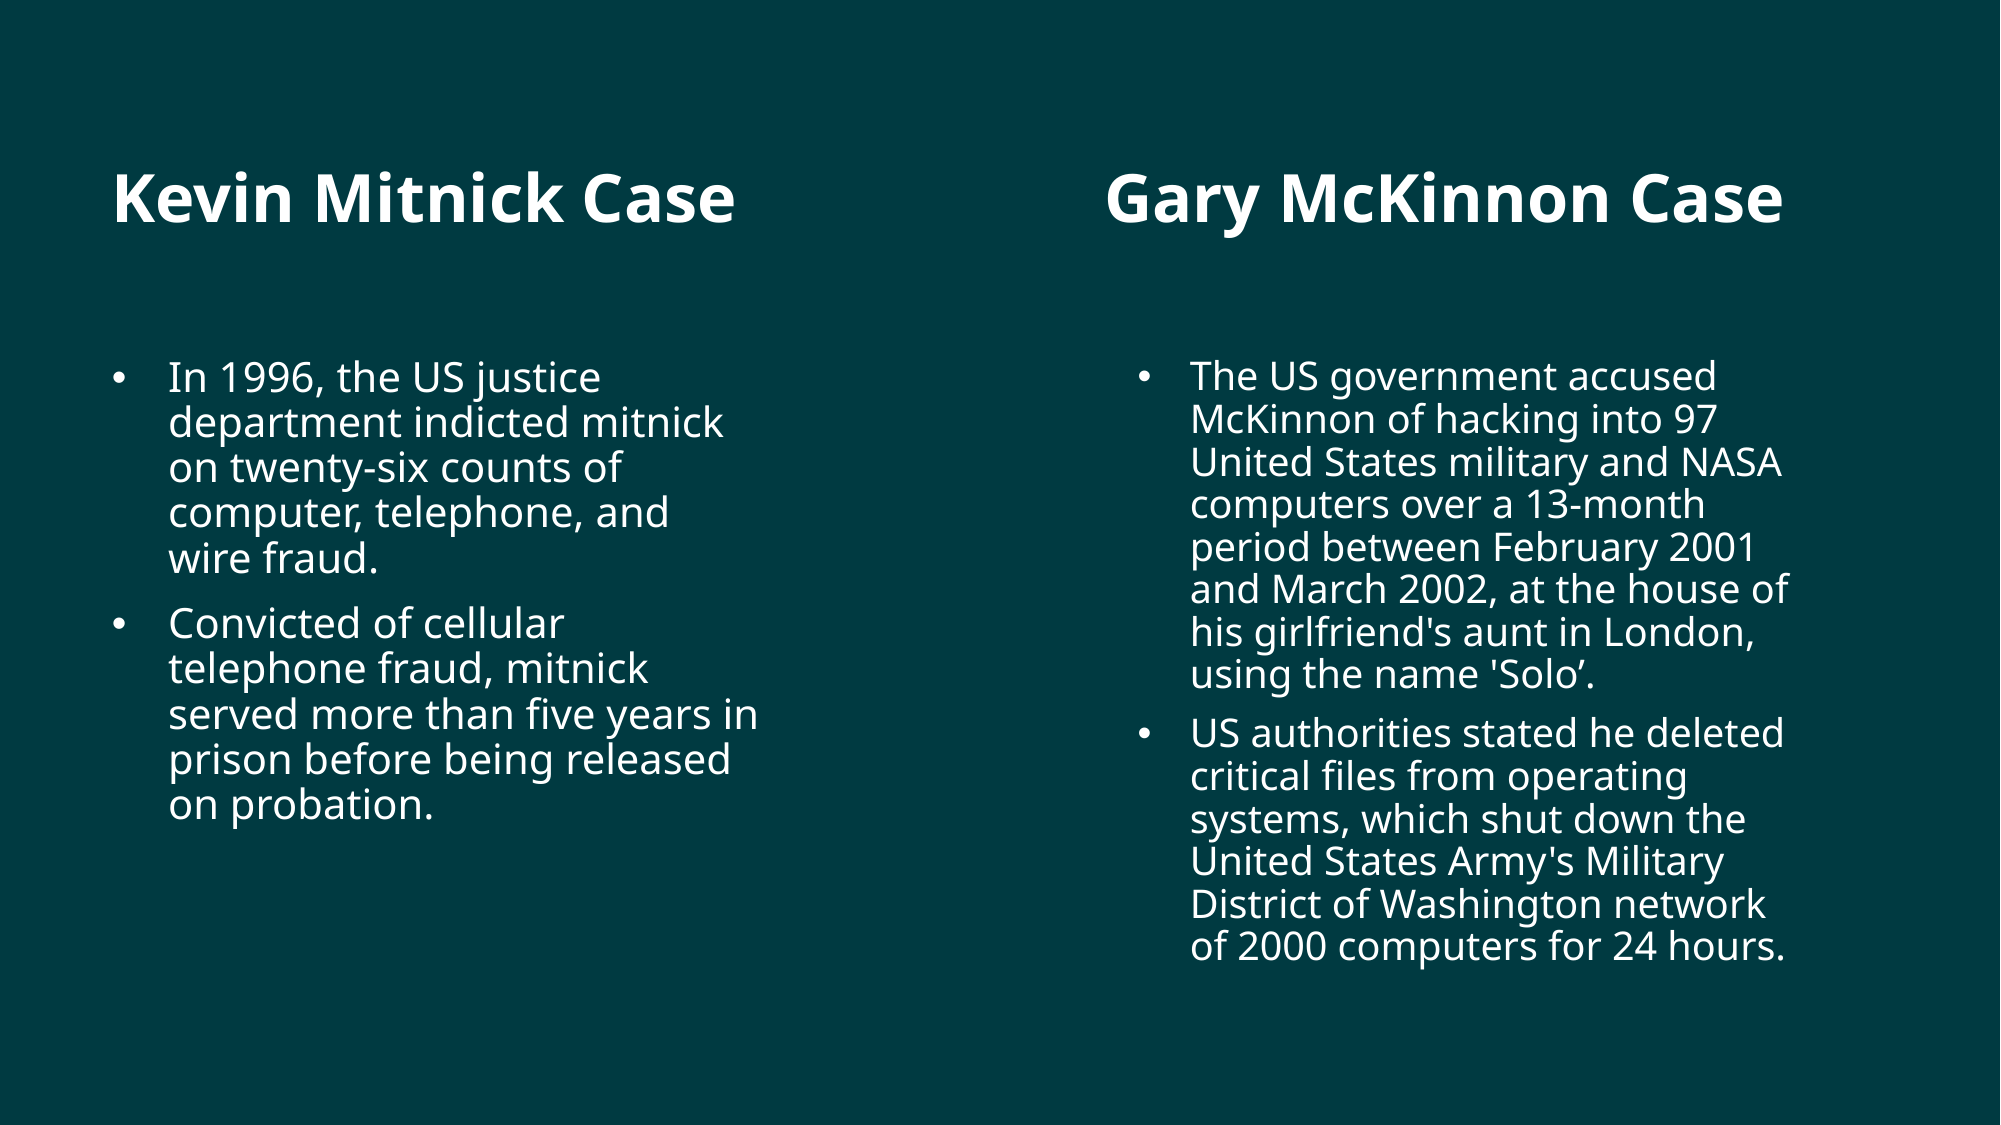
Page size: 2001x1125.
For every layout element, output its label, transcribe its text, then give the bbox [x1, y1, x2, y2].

text_box Gary McKinnon Case [1089, 148, 1877, 244]
list The US government accused McKinnon of hacking into 97 United States military and NASA computers over a 13-month period between February 2001 and March 2002, at the house of his girlfriend's aunt in London, using the name 'Solo’. US authorities stated he deleted critical files from operating systems, which shut down the United States Army's Military District of Washington network of 2000 computers for 24 hours. [1122, 349, 1805, 1002]
text_box In 1996, the US justice department indicted mitnick on twenty-six counts of computer, telephone, and wire fraud. Convicted of cellular telephone fraud, mitnick served more than five years in prison before being released on probation. [96, 349, 779, 1002]
text_box Kevin Mitnick Case [96, 148, 884, 244]
